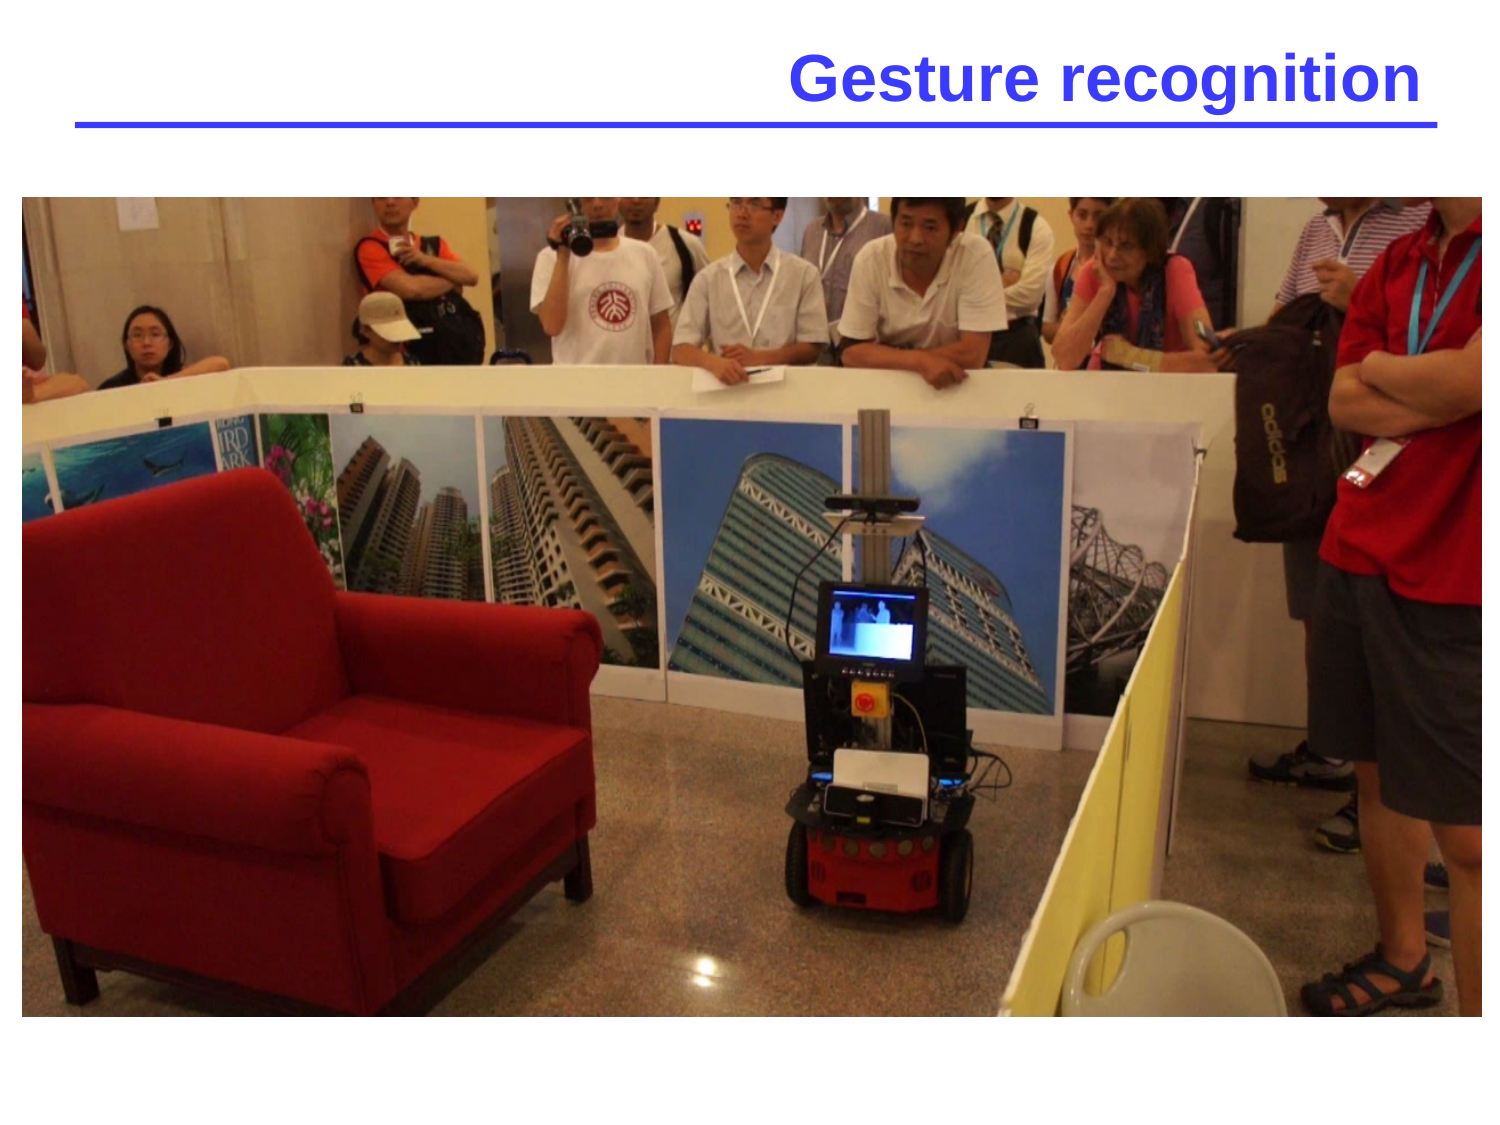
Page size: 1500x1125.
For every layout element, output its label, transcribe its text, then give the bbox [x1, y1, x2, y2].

title Gesture recognition [162, 24, 1438, 125]
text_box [21, 196, 1483, 1019]
